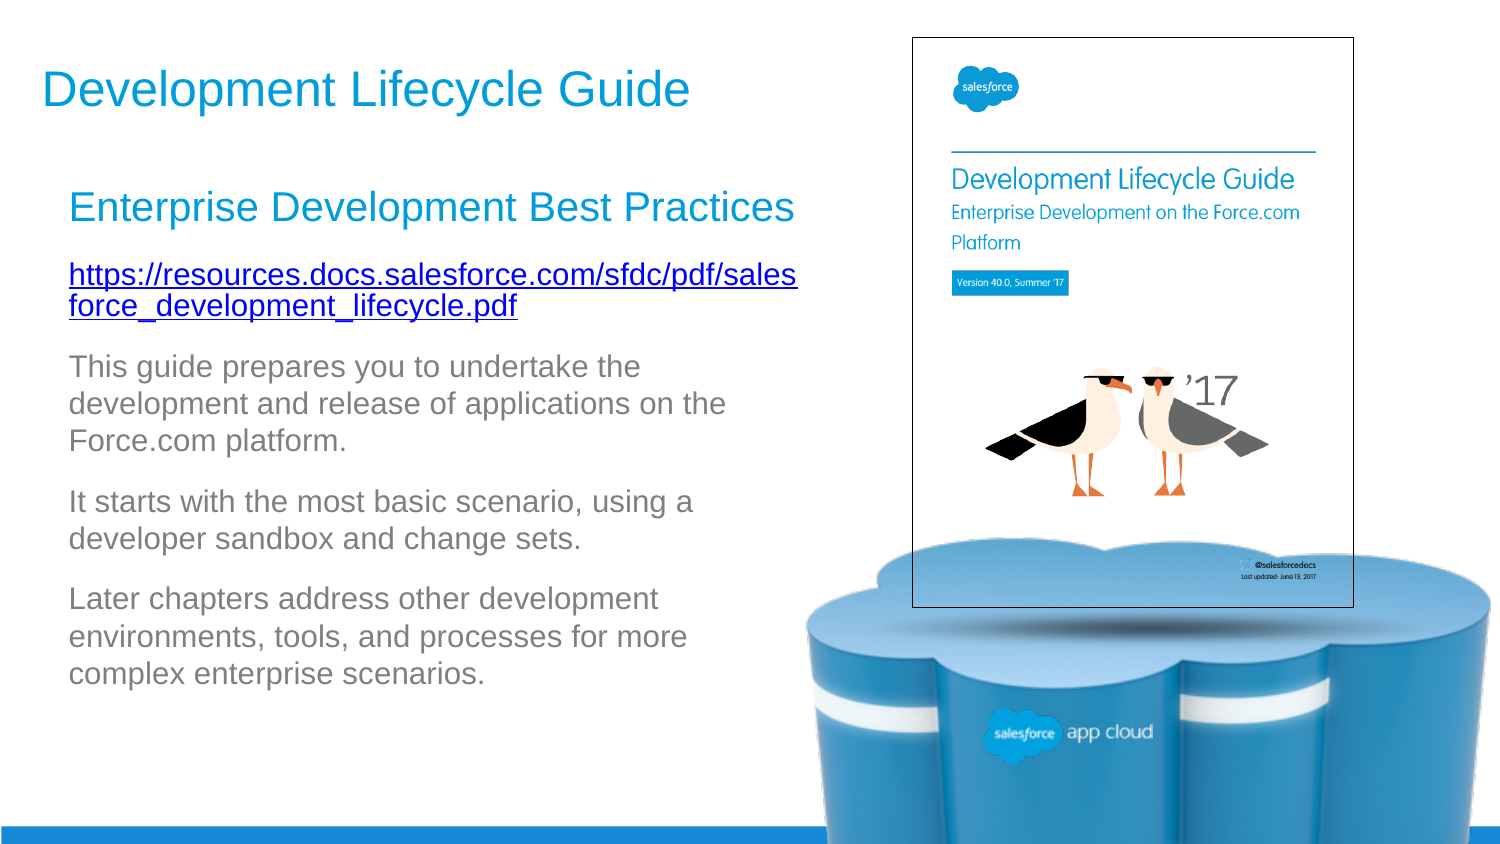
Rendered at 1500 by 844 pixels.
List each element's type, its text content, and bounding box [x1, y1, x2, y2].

picture [313, 37, 1500, 844]
title Development Lifecycle Guide [41, 5, 1459, 118]
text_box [65, 176, 851, 769]
